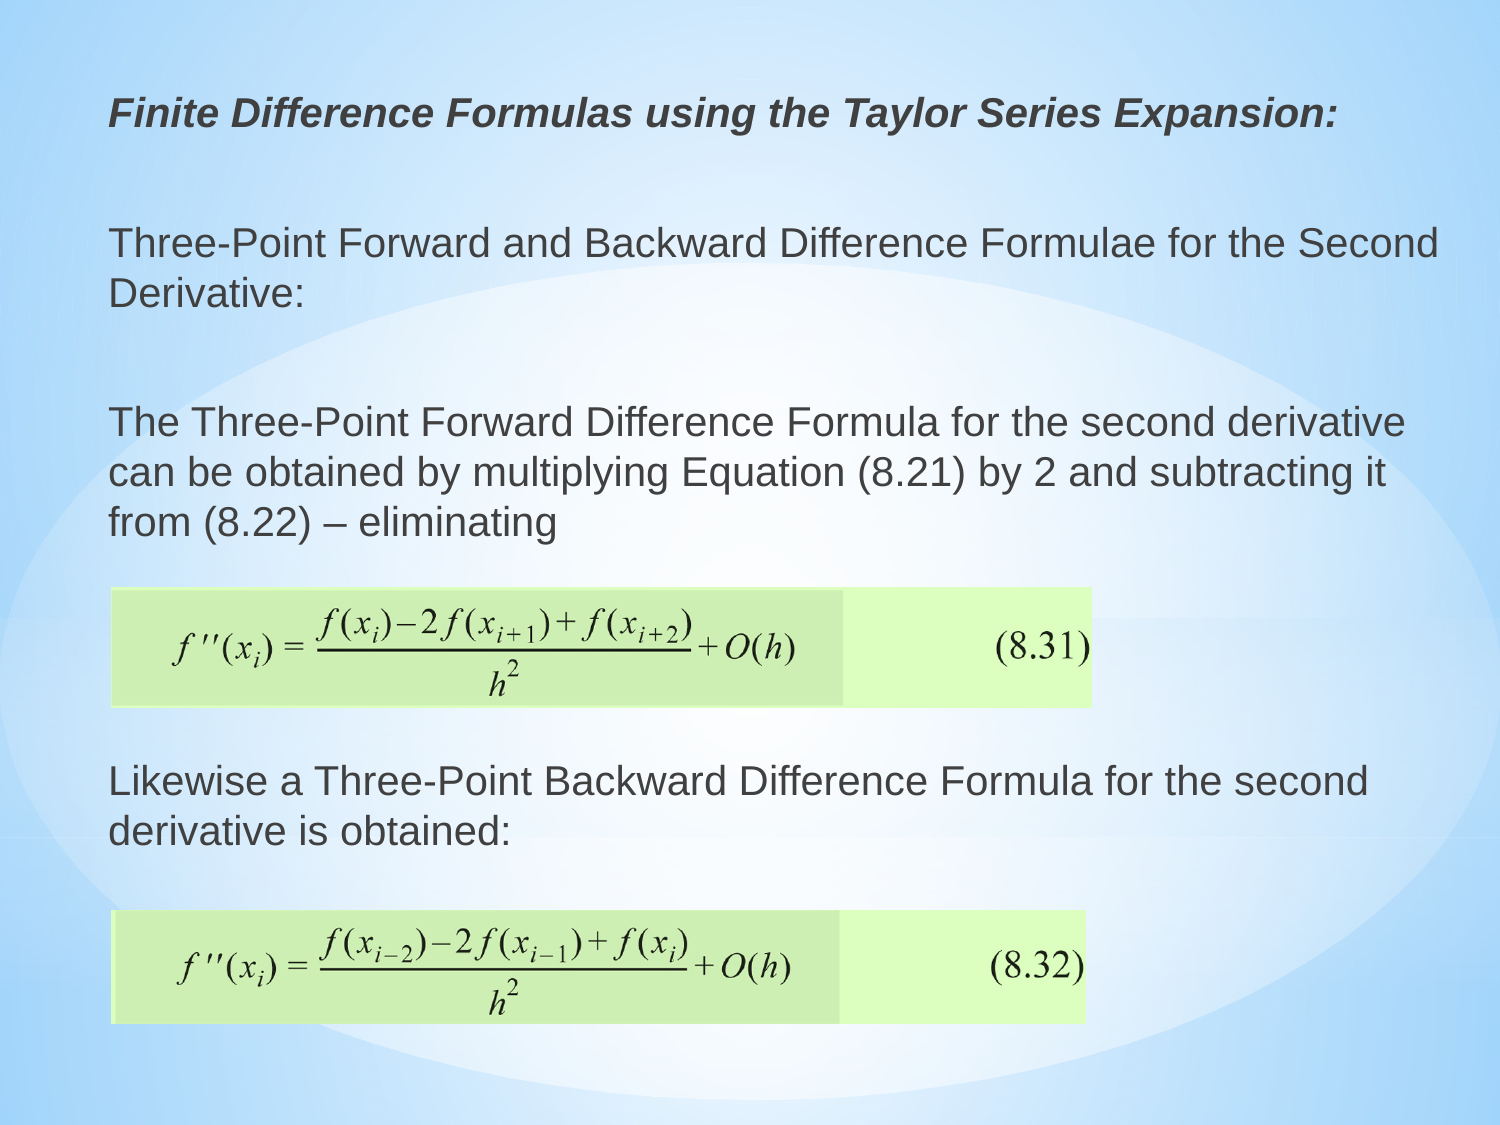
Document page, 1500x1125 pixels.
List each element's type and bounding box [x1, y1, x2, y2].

picture [111, 587, 1092, 708]
picture [111, 910, 1086, 1024]
